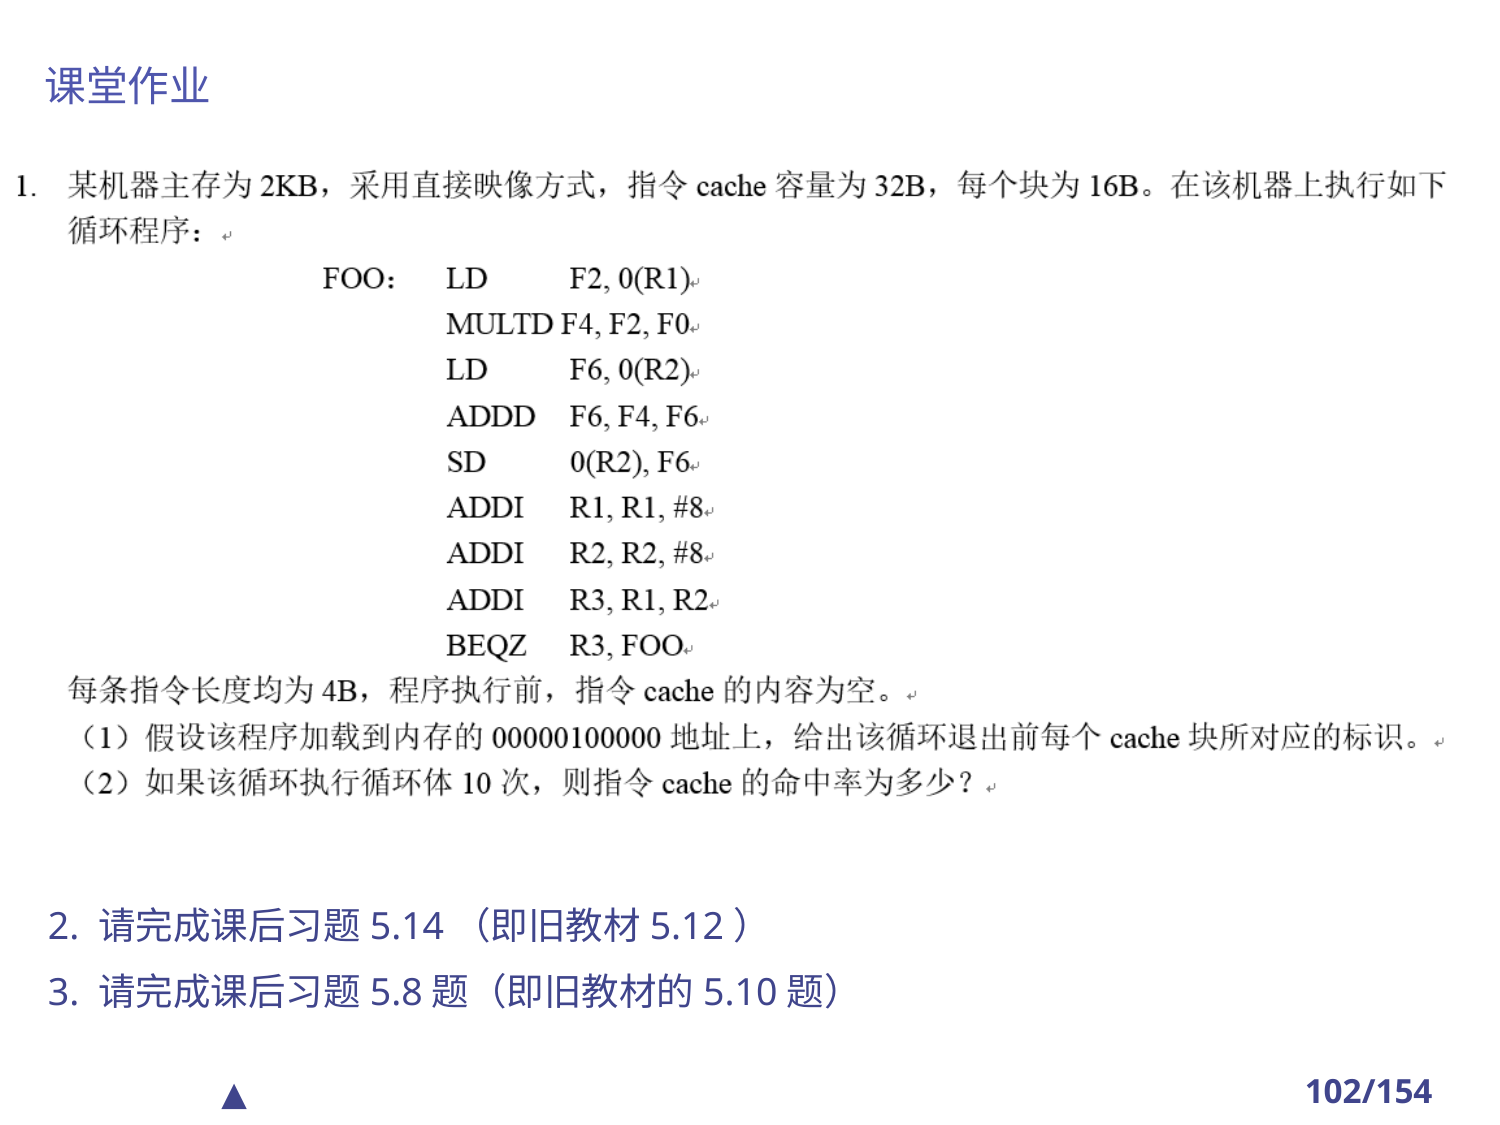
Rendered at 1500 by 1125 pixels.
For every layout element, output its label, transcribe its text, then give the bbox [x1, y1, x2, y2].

title 课堂作业 [29, 54, 867, 118]
text_box 2. 请完成课后习题5.14（即旧教材5.12） 3. 请完成课后习题5.8题（即旧教材的5.10题） [33, 881, 1309, 1061]
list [0, 148, 1471, 809]
